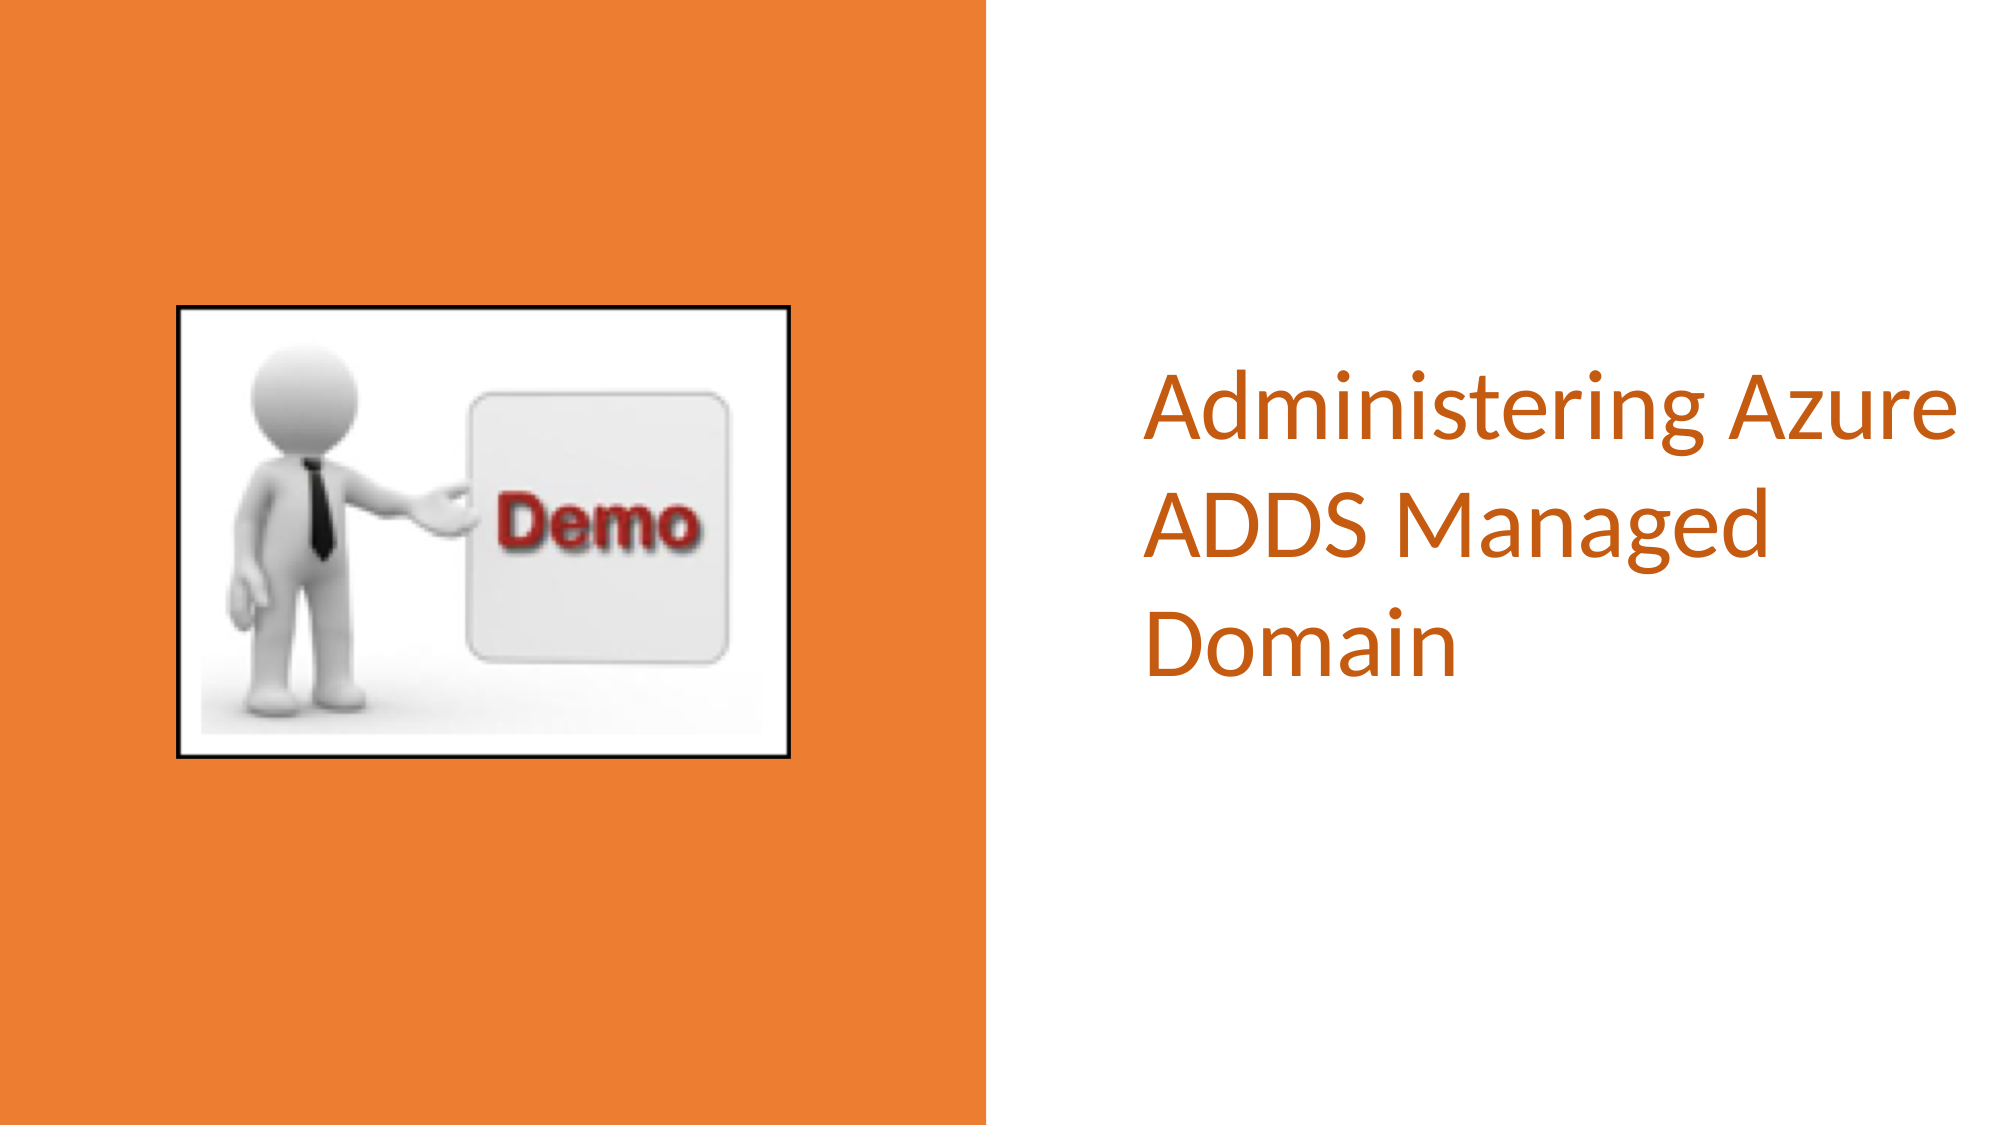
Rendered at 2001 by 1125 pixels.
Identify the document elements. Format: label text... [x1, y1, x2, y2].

title Administering Azure ADDS Managed Domain [1141, 341, 1968, 701]
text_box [0, 0, 987, 1125]
